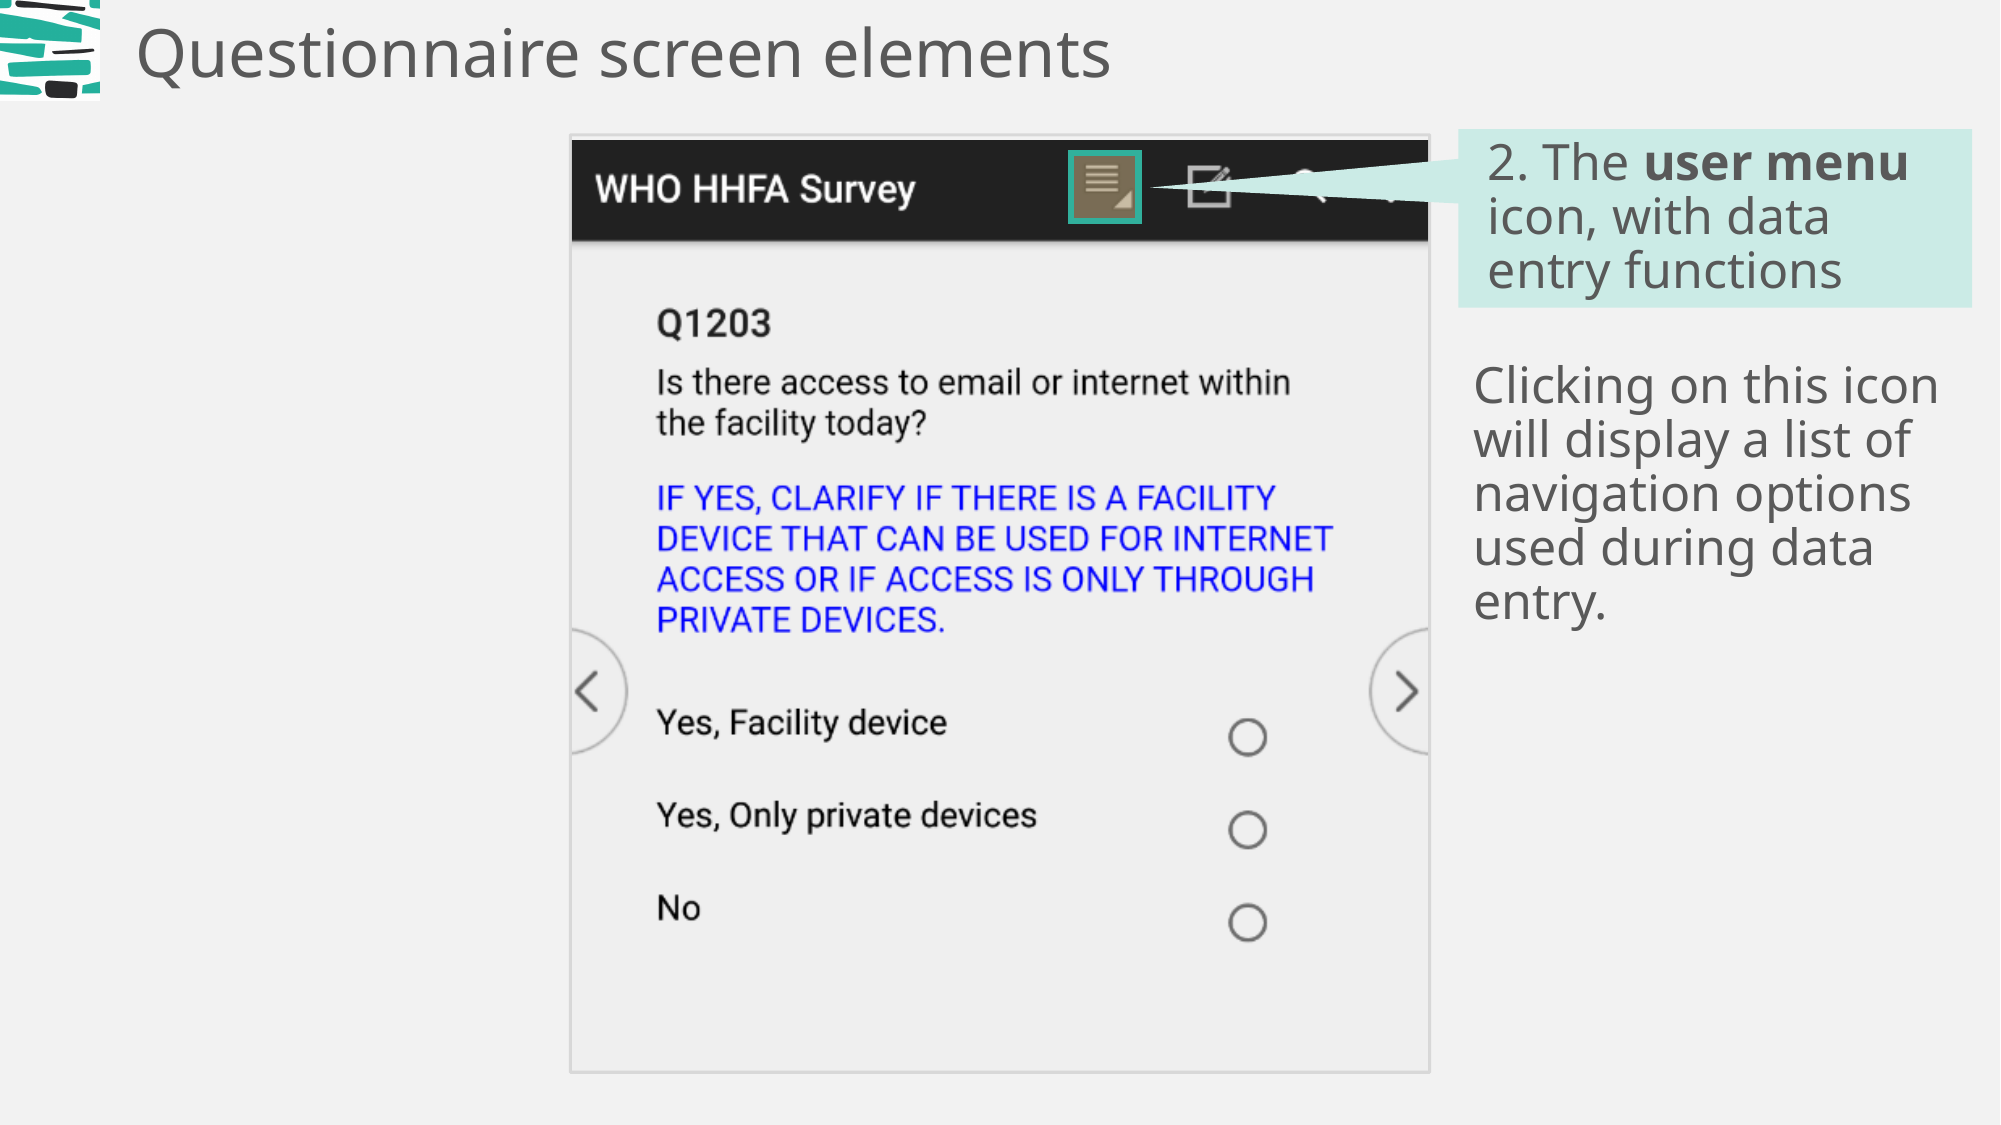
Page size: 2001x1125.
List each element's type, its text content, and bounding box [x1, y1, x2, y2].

picture [571, 136, 1429, 1071]
text_box 2. The user menu icon, with data entry functions [1429, 129, 1973, 308]
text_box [0, 0, 1965, 101]
text_box Clicking on this icon will display a list of navigation options used during data entry. [1458, 352, 1973, 638]
